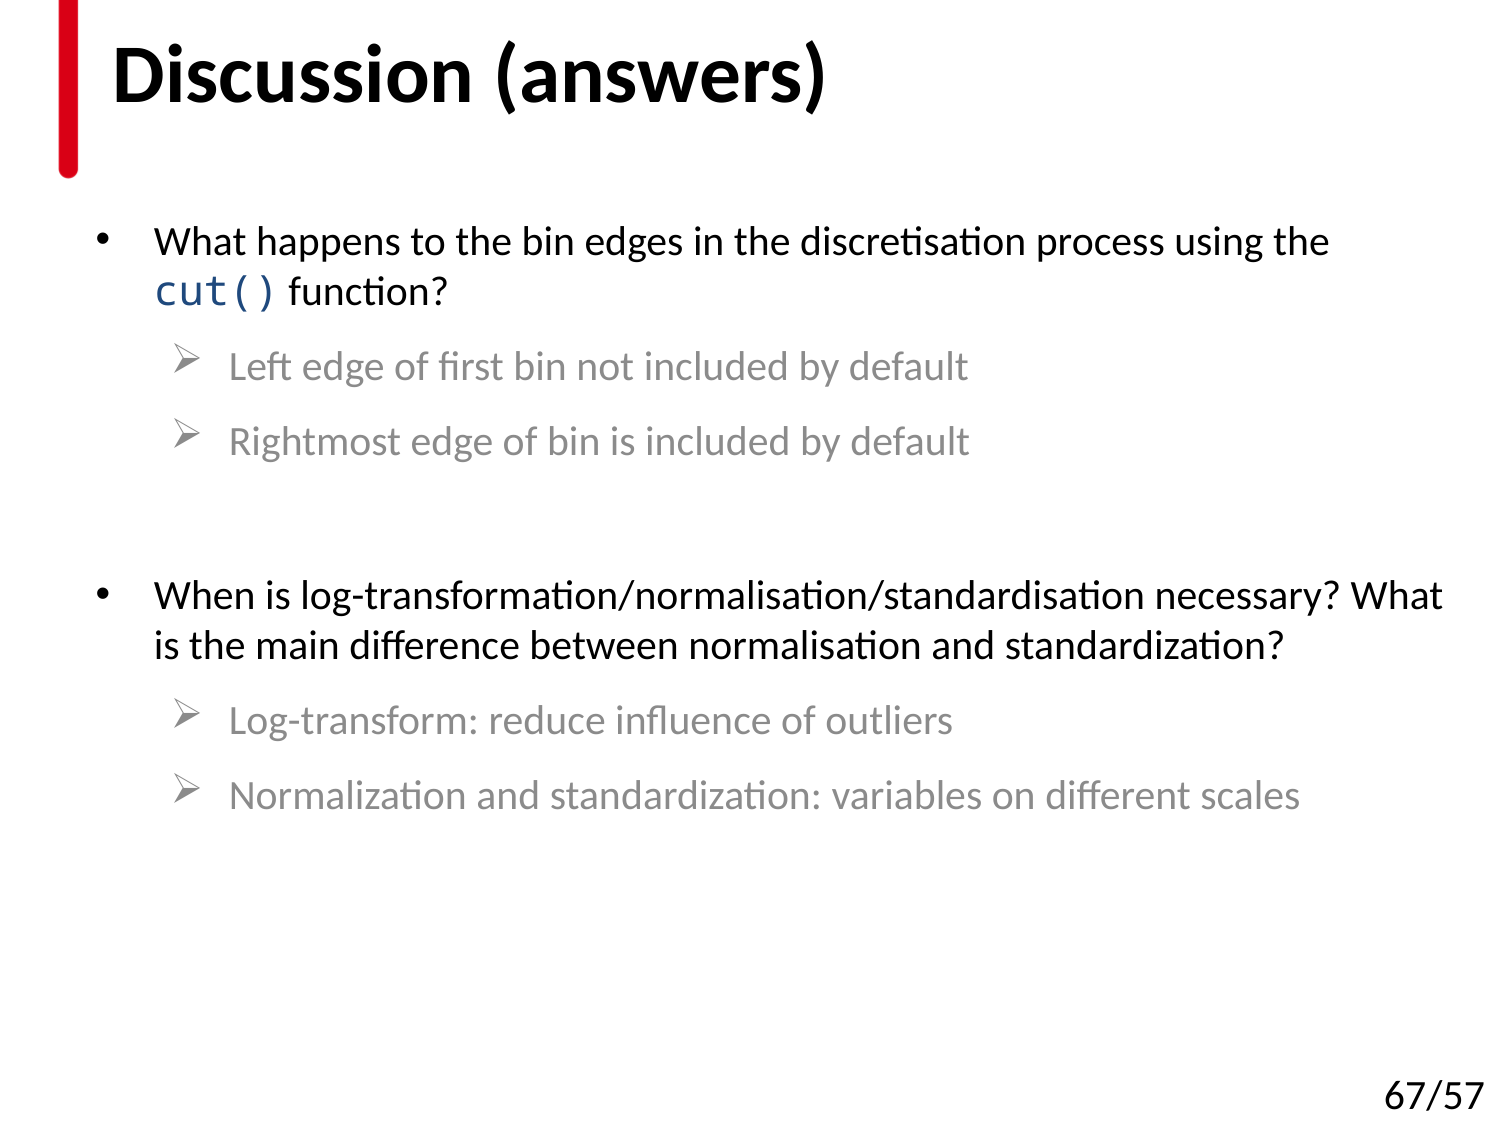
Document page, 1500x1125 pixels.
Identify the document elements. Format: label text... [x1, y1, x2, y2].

list What happens to the bin edges in the discretisation process using the cut() function? Left edge of first bin not included by default Rightmost edge of bin is included by default When is log-transformation/normalisation/standardisation necessary? What is the main difference between normalisation and standardization? Log-transform: reduce influence of outliers Normalization and standardization: variables on different scales [80, 206, 1470, 764]
title Discussion (answers) [97, 0, 1500, 138]
picture [57, 0, 81, 200]
